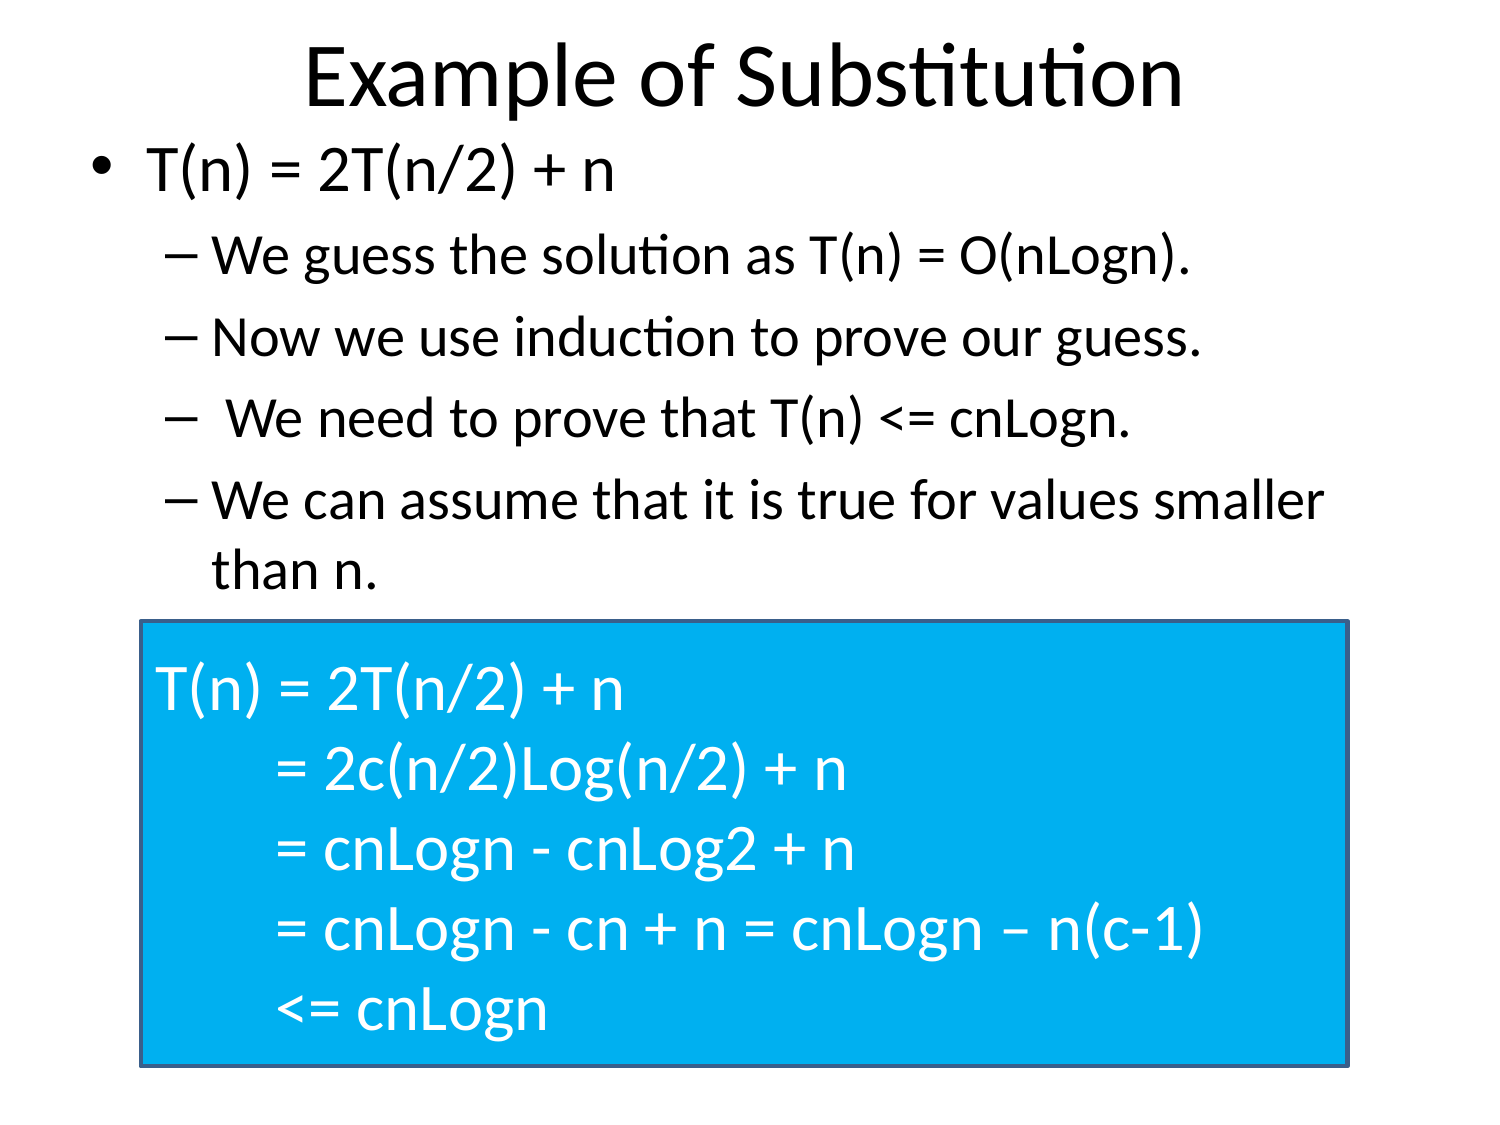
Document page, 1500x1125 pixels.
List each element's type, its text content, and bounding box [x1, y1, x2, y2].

list T(n) = 2T(n/2) + n We guess the solution as T(n) = O(nLogn). Now we use induction to prove our guess. We need to prove that T(n) <= cnLogn. We can assume that it is true for values smaller than n. [75, 117, 1425, 1005]
title Example of Substitution [70, 0, 1421, 141]
text_box T(n) = 2T(n/2) + n = 2c(n/2)Log(n/2) + n = cnLogn - cnLog2 + n = cnLogn - cn + n = cnLogn – n(c-1) <= cnLogn [139, 619, 1350, 1068]
